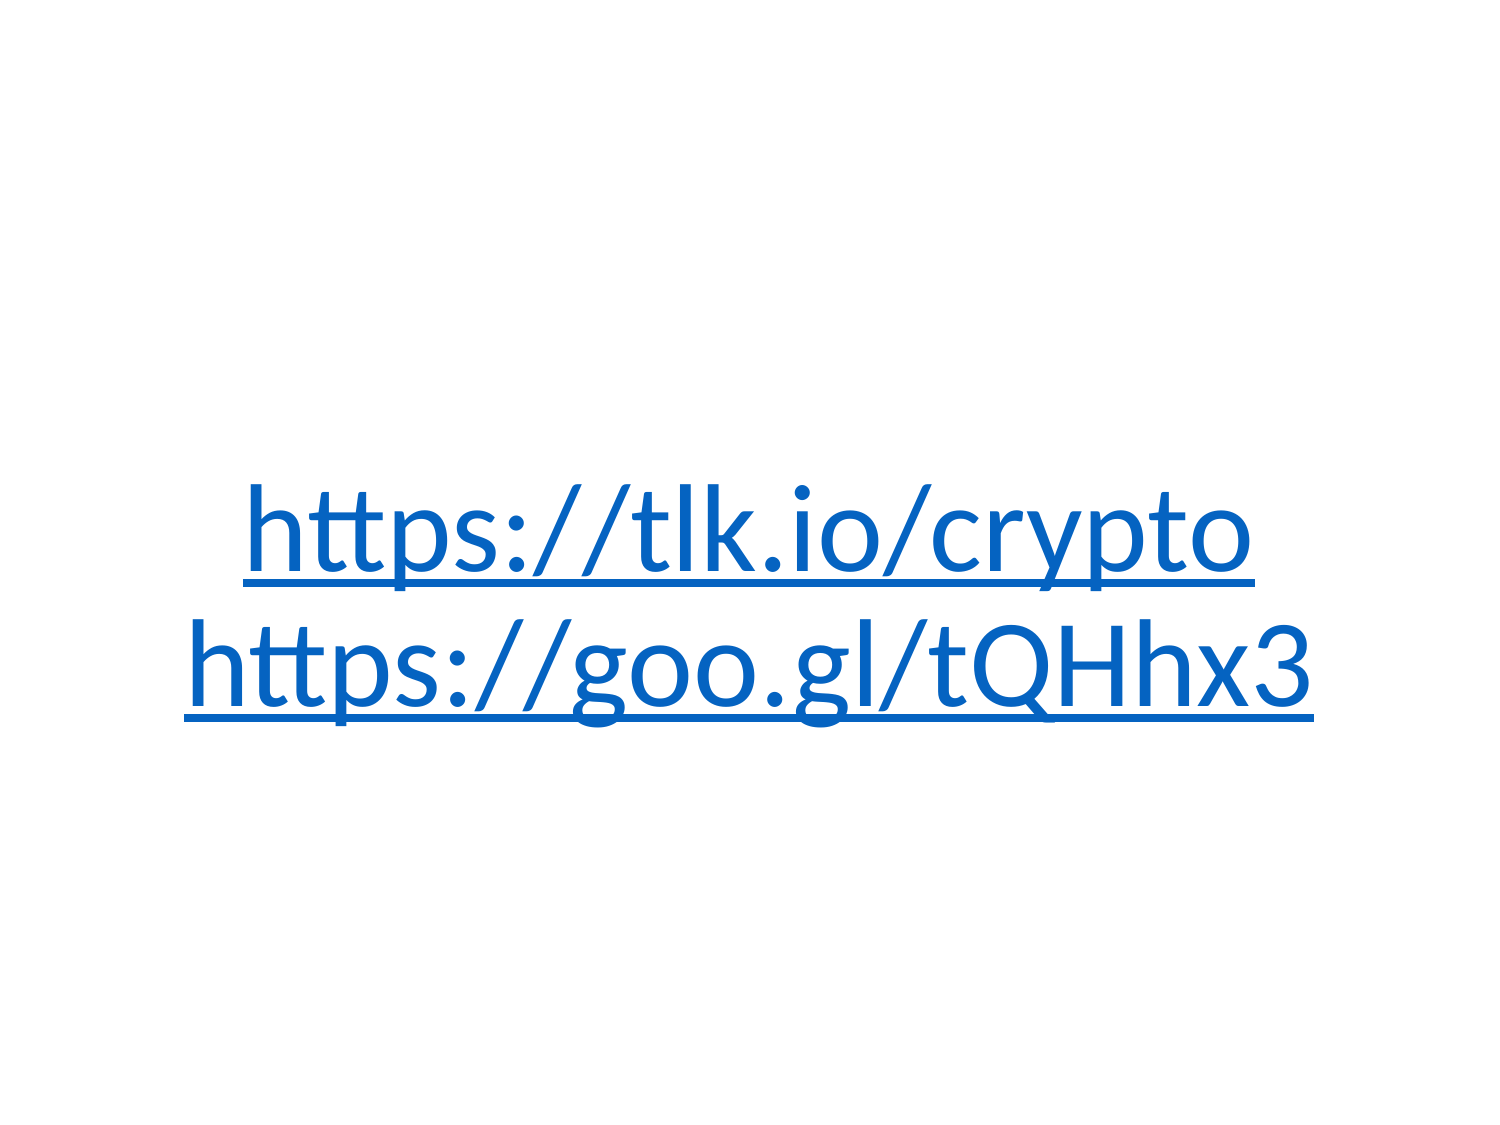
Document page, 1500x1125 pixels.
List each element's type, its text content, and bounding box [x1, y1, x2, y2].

title https://tlk.io/crypto https://goo.gl/tQHhx3 [102, 280, 1397, 749]
